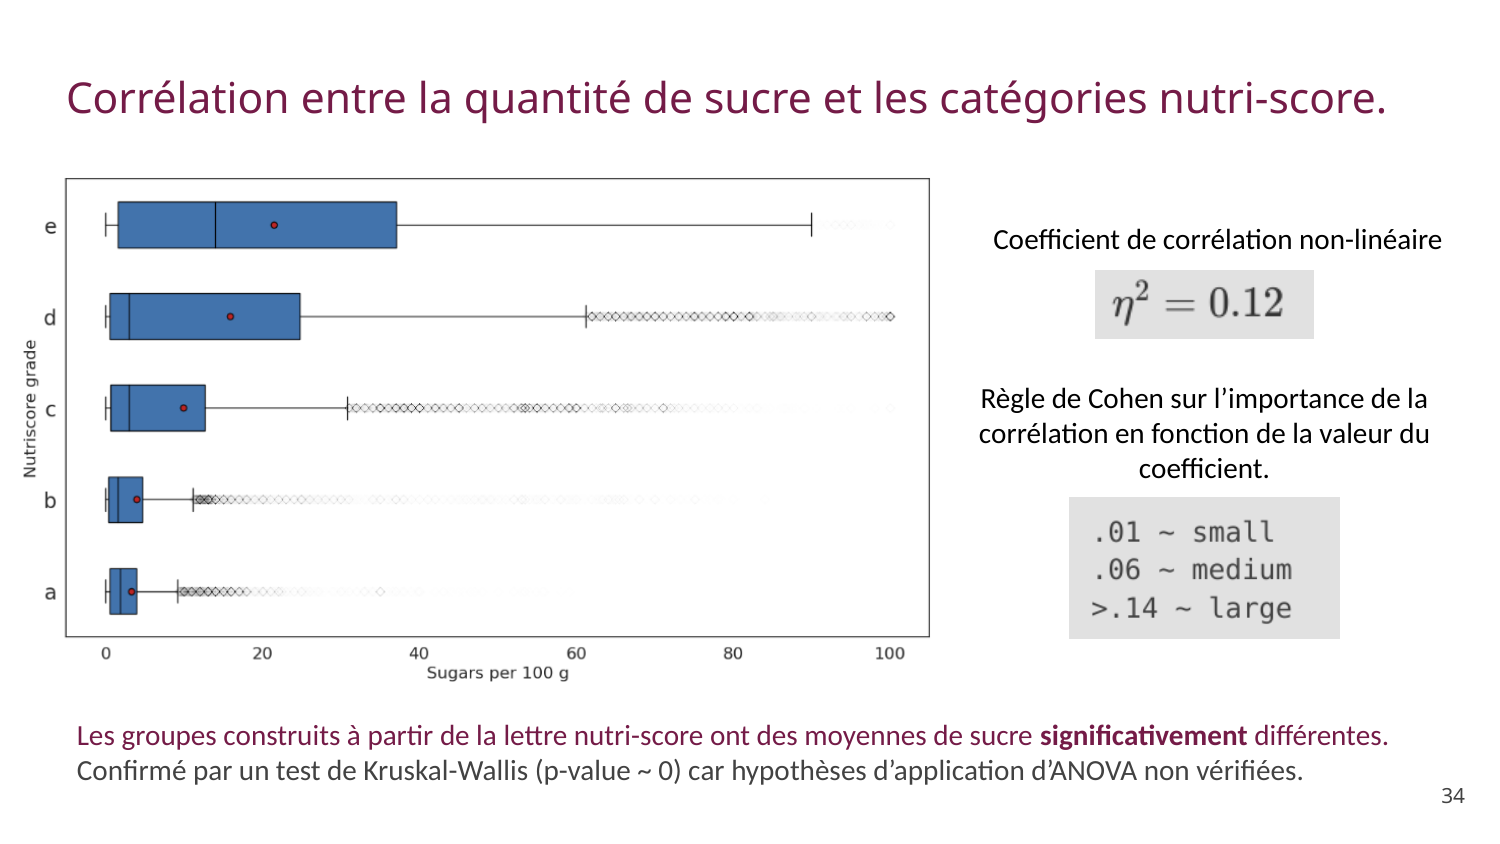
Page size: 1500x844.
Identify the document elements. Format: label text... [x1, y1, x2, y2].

slide_number ‹#› [1389, 764, 1480, 830]
picture [1068, 497, 1341, 639]
picture [1094, 270, 1315, 339]
text_box Coefficient de corrélation non-linéaire [978, 205, 1500, 271]
text_box Les groupes construits à partir de la lettre nutri-score ont des moyennes de sucre significativement différentes. Confirmé par un test de Kruskal-Wallis (p-value ~ 0) car hypothèses d’application d’ANOVA non vérifiées. [61, 701, 1460, 802]
title Corrélation entre la quantité de sucre et les catégories nutri-score. [51, 16, 1449, 137]
text_box Règle de Cohen sur l’importance de la corrélation en fonction de la valeur du coefficient. [940, 364, 1475, 500]
picture [19, 176, 936, 684]
